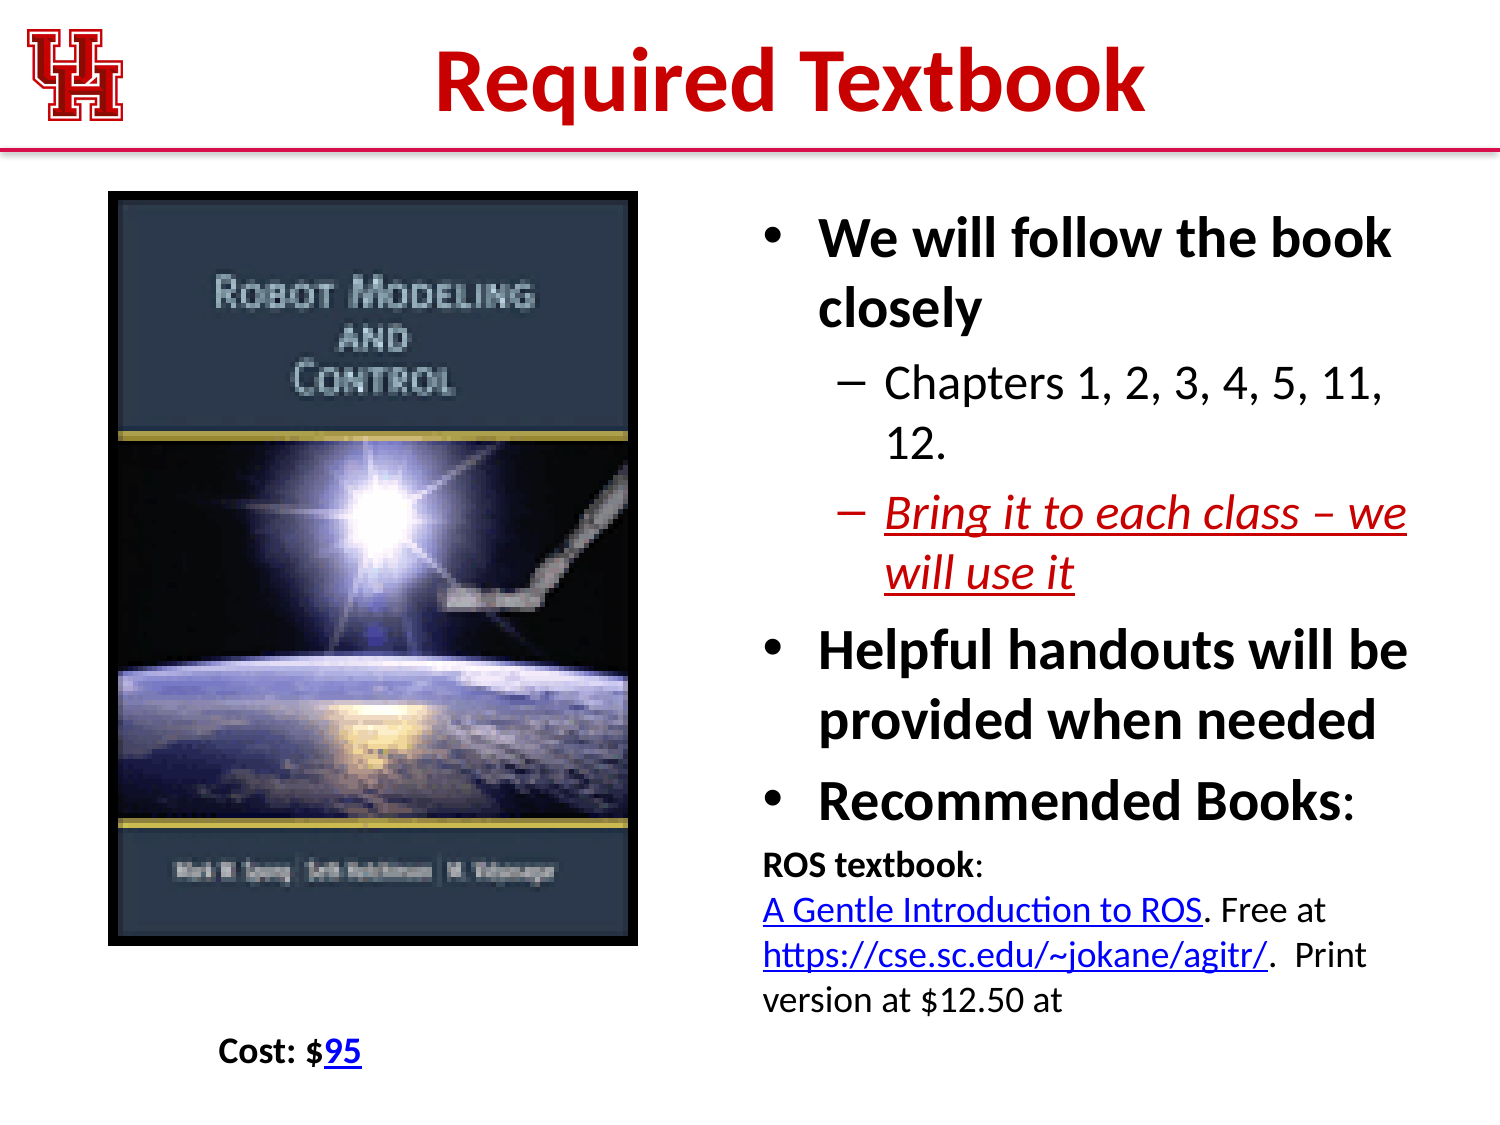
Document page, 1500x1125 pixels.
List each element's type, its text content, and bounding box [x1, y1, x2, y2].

picture [0, 191, 751, 946]
list We will follow the book closely Chapters 1, 2, 3, 4, 5, 11, 12. Bring it to each class – we will use it Helpful handouts will be provided when needed Recommended Books: ROS textbook: A Gentle Introduction to ROS. Free at https://cse.sc.edu/~jokane/agitr/. Print version at $12.50 at [747, 191, 1425, 1031]
text_box Cost: $95 [203, 1018, 435, 1079]
title Required Textbook [157, 0, 1425, 150]
picture [27, 29, 123, 121]
